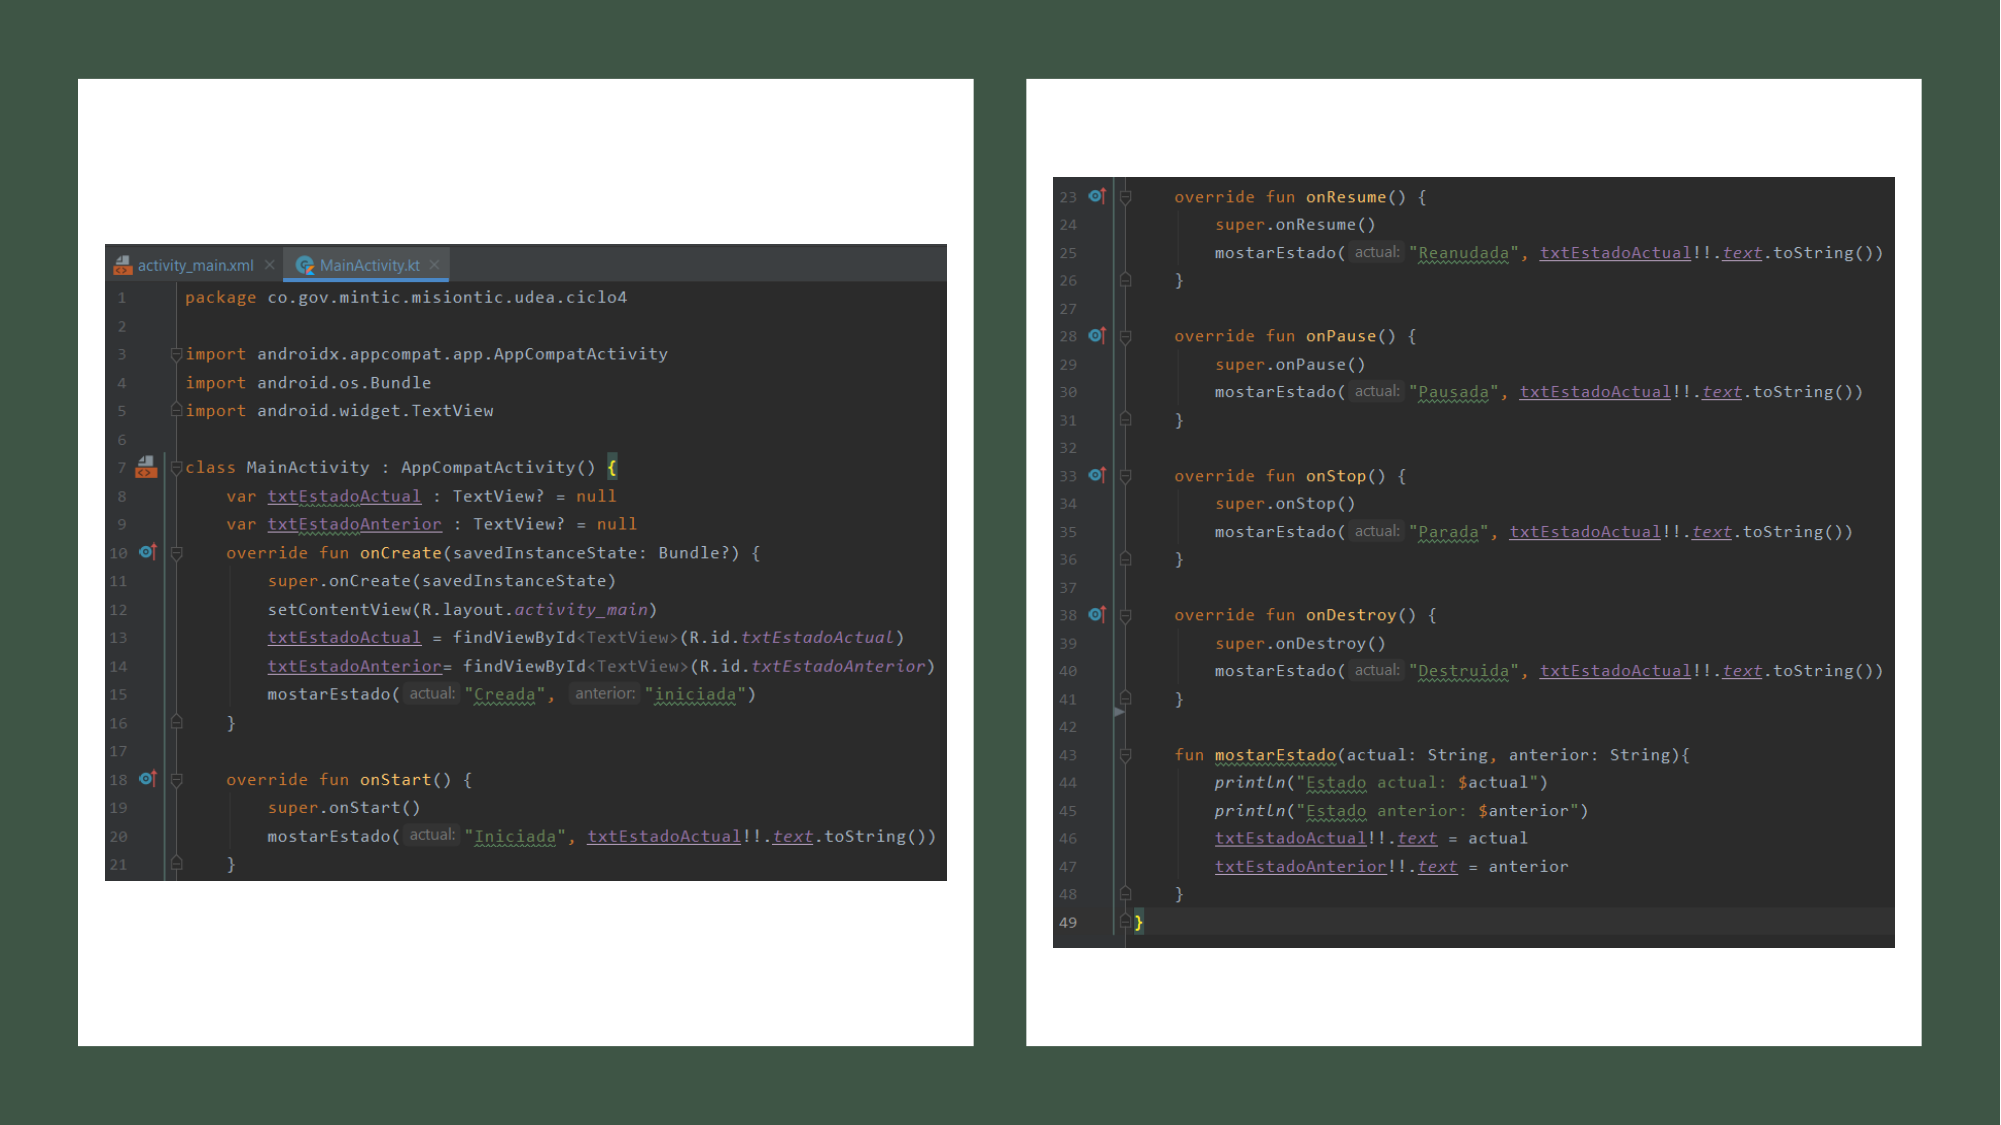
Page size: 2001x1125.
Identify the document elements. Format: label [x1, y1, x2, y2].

text_box [1025, 78, 1923, 1047]
picture [105, 244, 947, 881]
text_box [0, 0, 2000, 1125]
picture [1053, 177, 1895, 948]
text_box [77, 78, 975, 1047]
